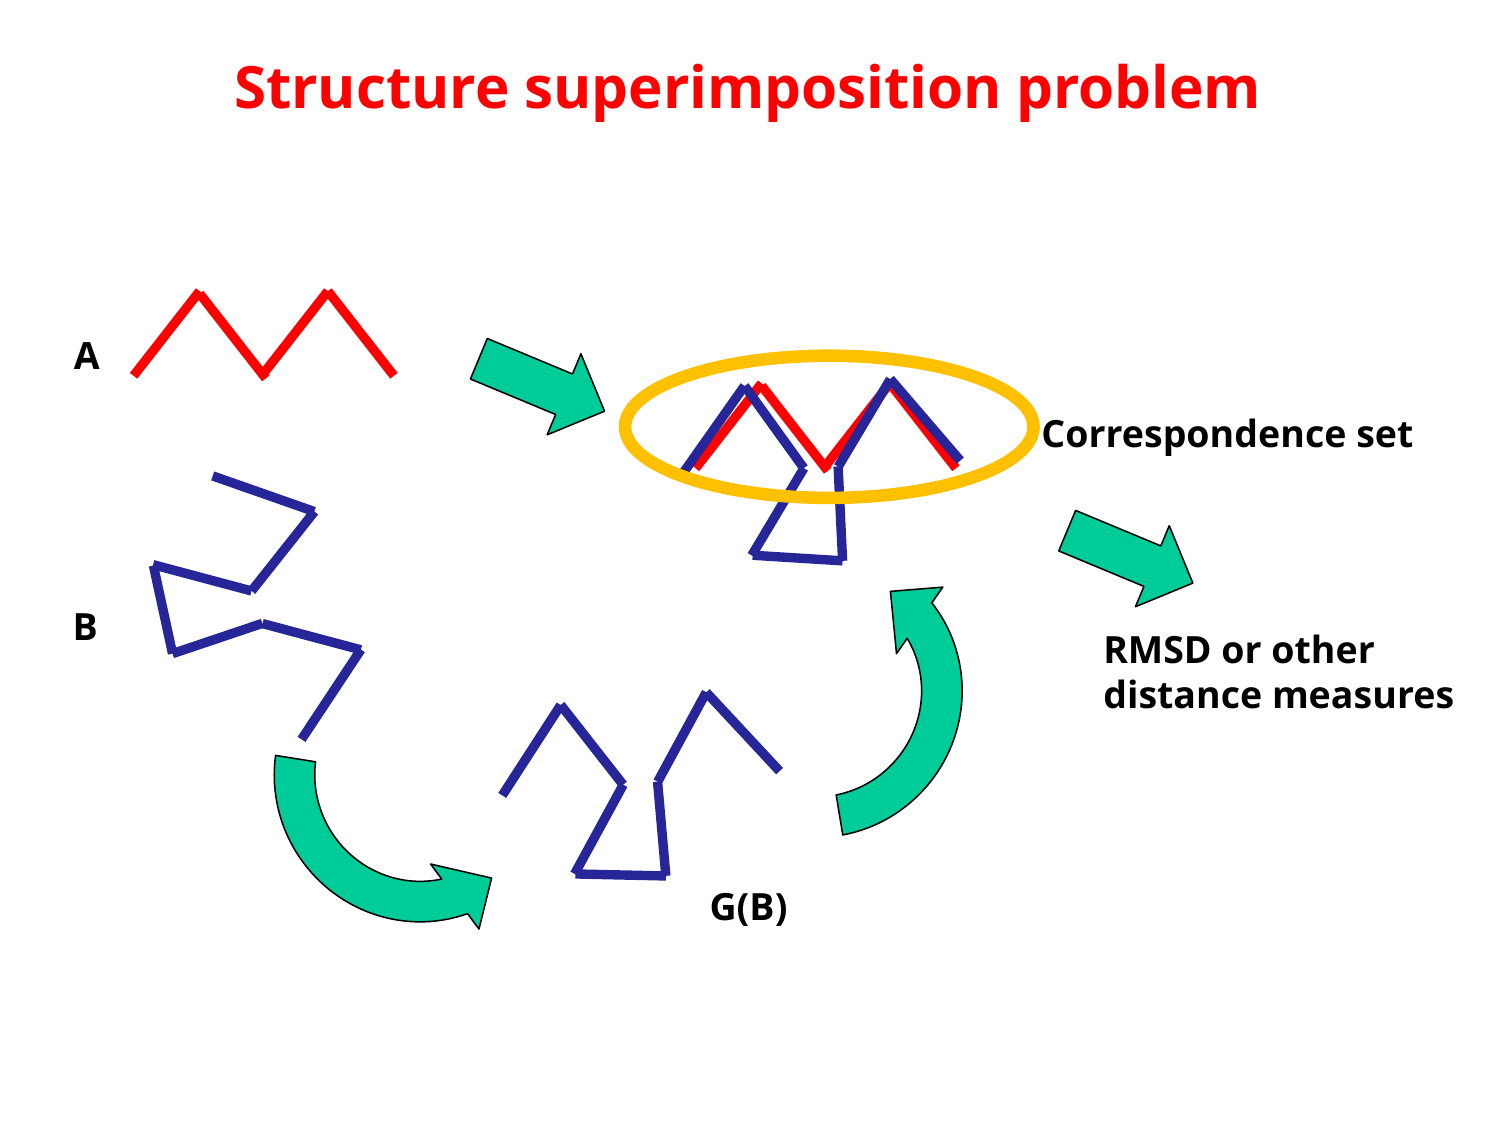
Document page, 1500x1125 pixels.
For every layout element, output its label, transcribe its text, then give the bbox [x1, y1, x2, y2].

text_box [1058, 510, 1193, 607]
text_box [501, 698, 781, 879]
text_box [836, 587, 963, 835]
text_box [624, 355, 1026, 480]
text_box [682, 382, 962, 563]
text_box [274, 755, 492, 930]
text_box Structure superimposition problem [219, 42, 1276, 128]
text_box RMSD or other distance measures [1088, 618, 1500, 724]
text_box G(B) [694, 875, 803, 935]
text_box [133, 290, 395, 379]
text_box A [59, 325, 115, 385]
text_box [470, 338, 605, 435]
text_box Correspondence set [1026, 402, 1429, 463]
text_box B [57, 595, 108, 655]
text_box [113, 519, 392, 700]
